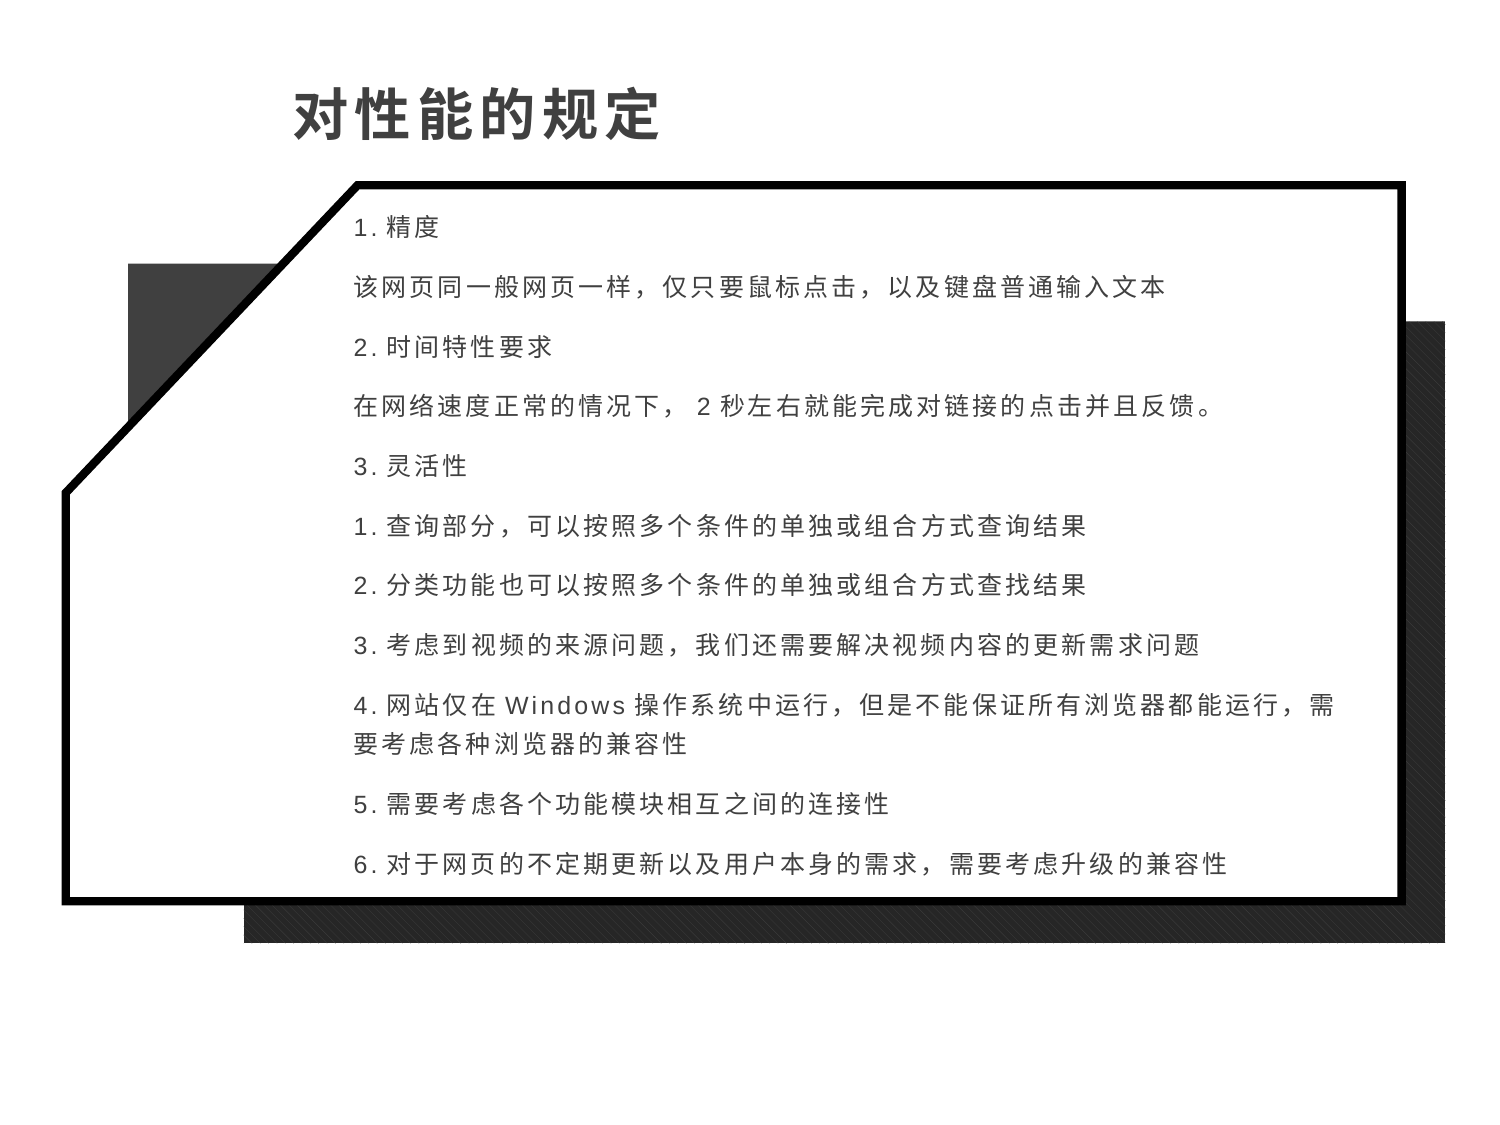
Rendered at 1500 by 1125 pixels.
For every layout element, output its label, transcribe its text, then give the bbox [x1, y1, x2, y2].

text_box [243, 320, 1446, 944]
text_box [127, 263, 281, 425]
text_box 对性能的规定 [279, 74, 727, 152]
text_box [64, 184, 1403, 903]
text_box 1.精度 该网页同一般网页一样，仅只要鼠标点击，以及键盘普通输入文本 2.时间特性要求 在网络速度正常的情况下，2秒左右就能完成对链接的点击并且反馈。 3.灵活性 1.查询部分，可以按照多个条件的单独或组合方式查询结果 2.分类功能也可以按照多个条件的单独或组合方式查找结果 3.考虑到视频的来源问题，我们还需要解决视频内容的更新需求问题 4.网站仅在Windows操作系统中运行，但是不能保证所有浏览器都能运行，需要考虑各种浏览器的兼容性 5.需要考虑各个功能模块相互之间的连接性 6.对于网页的不定期更新以及用户本身的需求，需要考虑升级的兼容性 [340, 202, 1348, 923]
